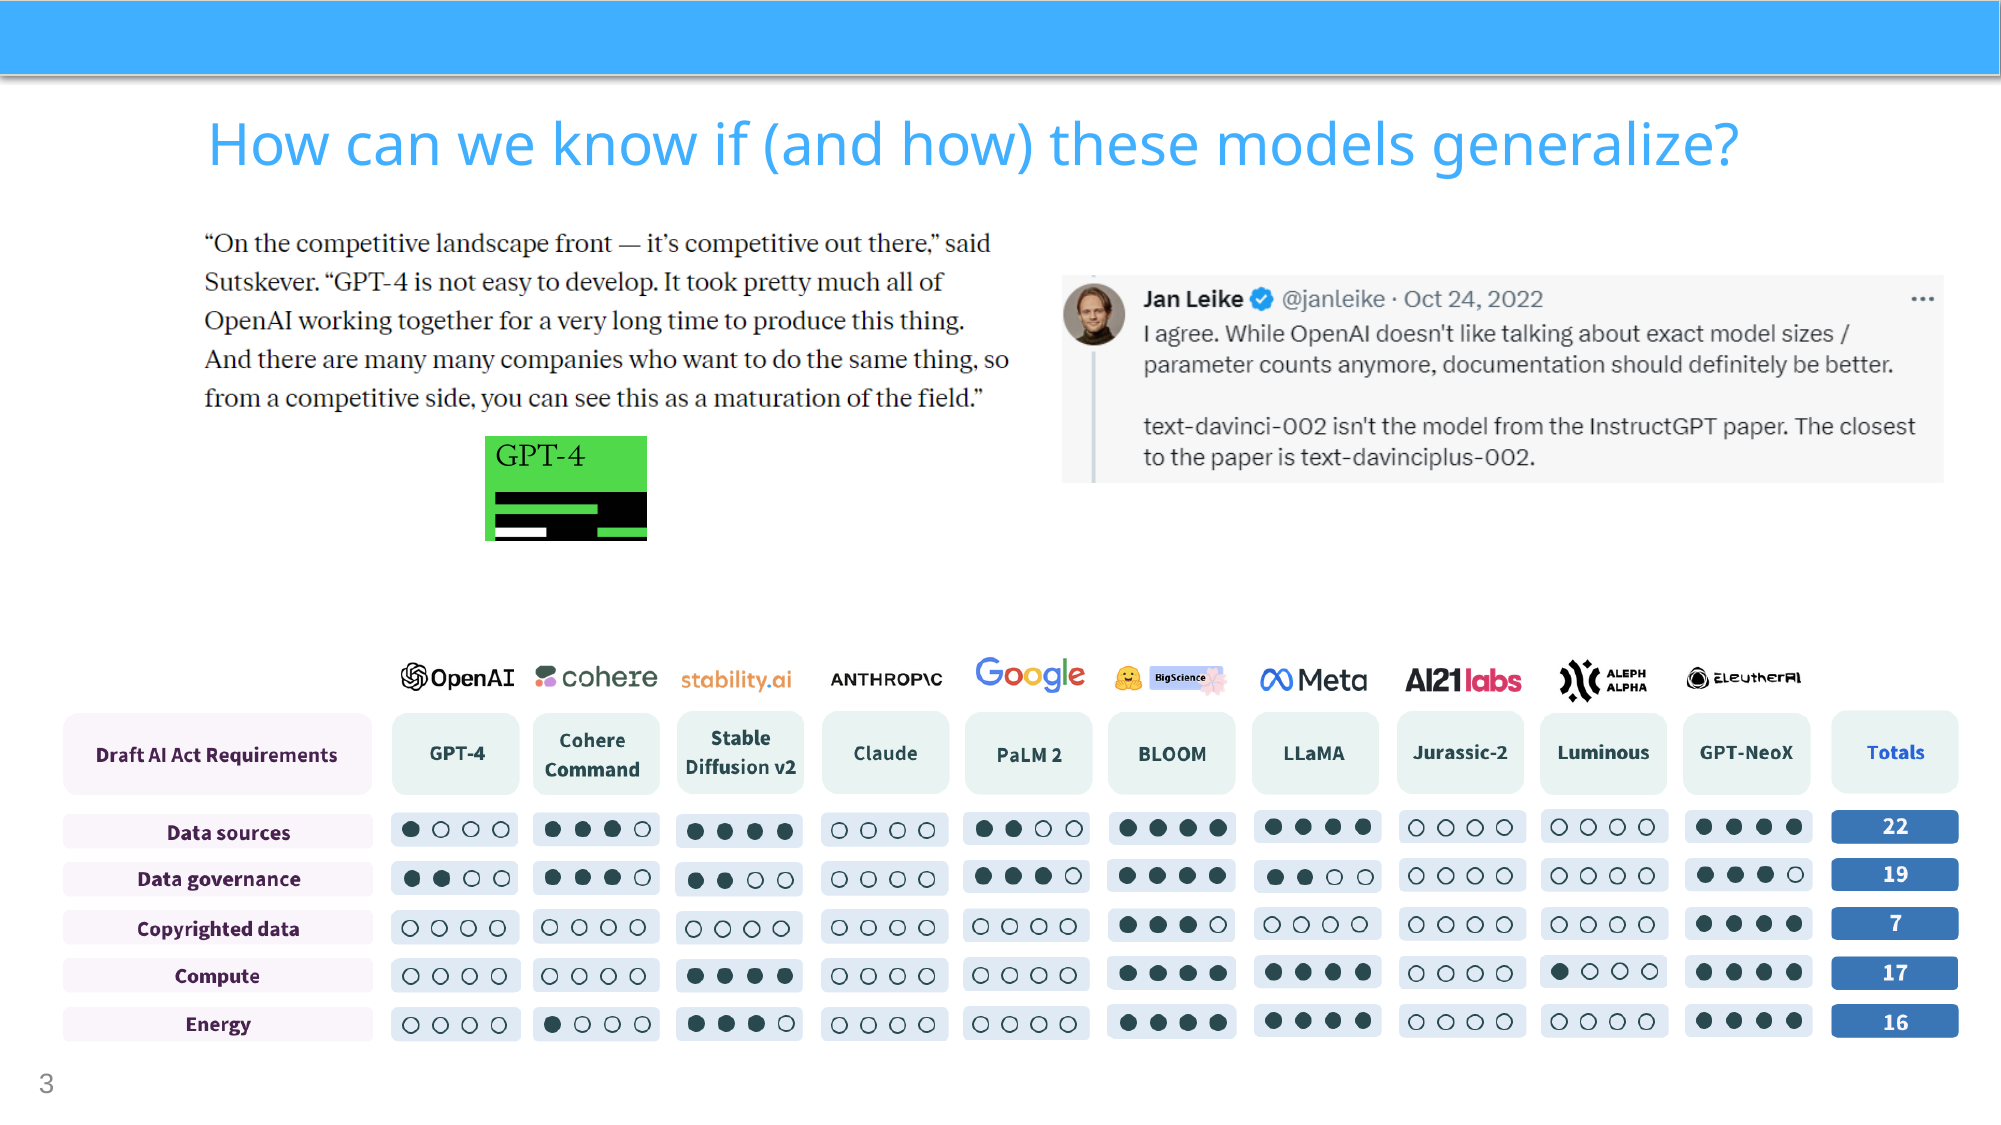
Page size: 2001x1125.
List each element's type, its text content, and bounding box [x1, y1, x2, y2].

picture [24, 646, 1976, 1047]
picture [1061, 275, 1944, 483]
slide_number 3 [23, 1054, 209, 1112]
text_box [189, 217, 1020, 541]
title How can we know if (and how) these models generalize? [207, 78, 1894, 186]
